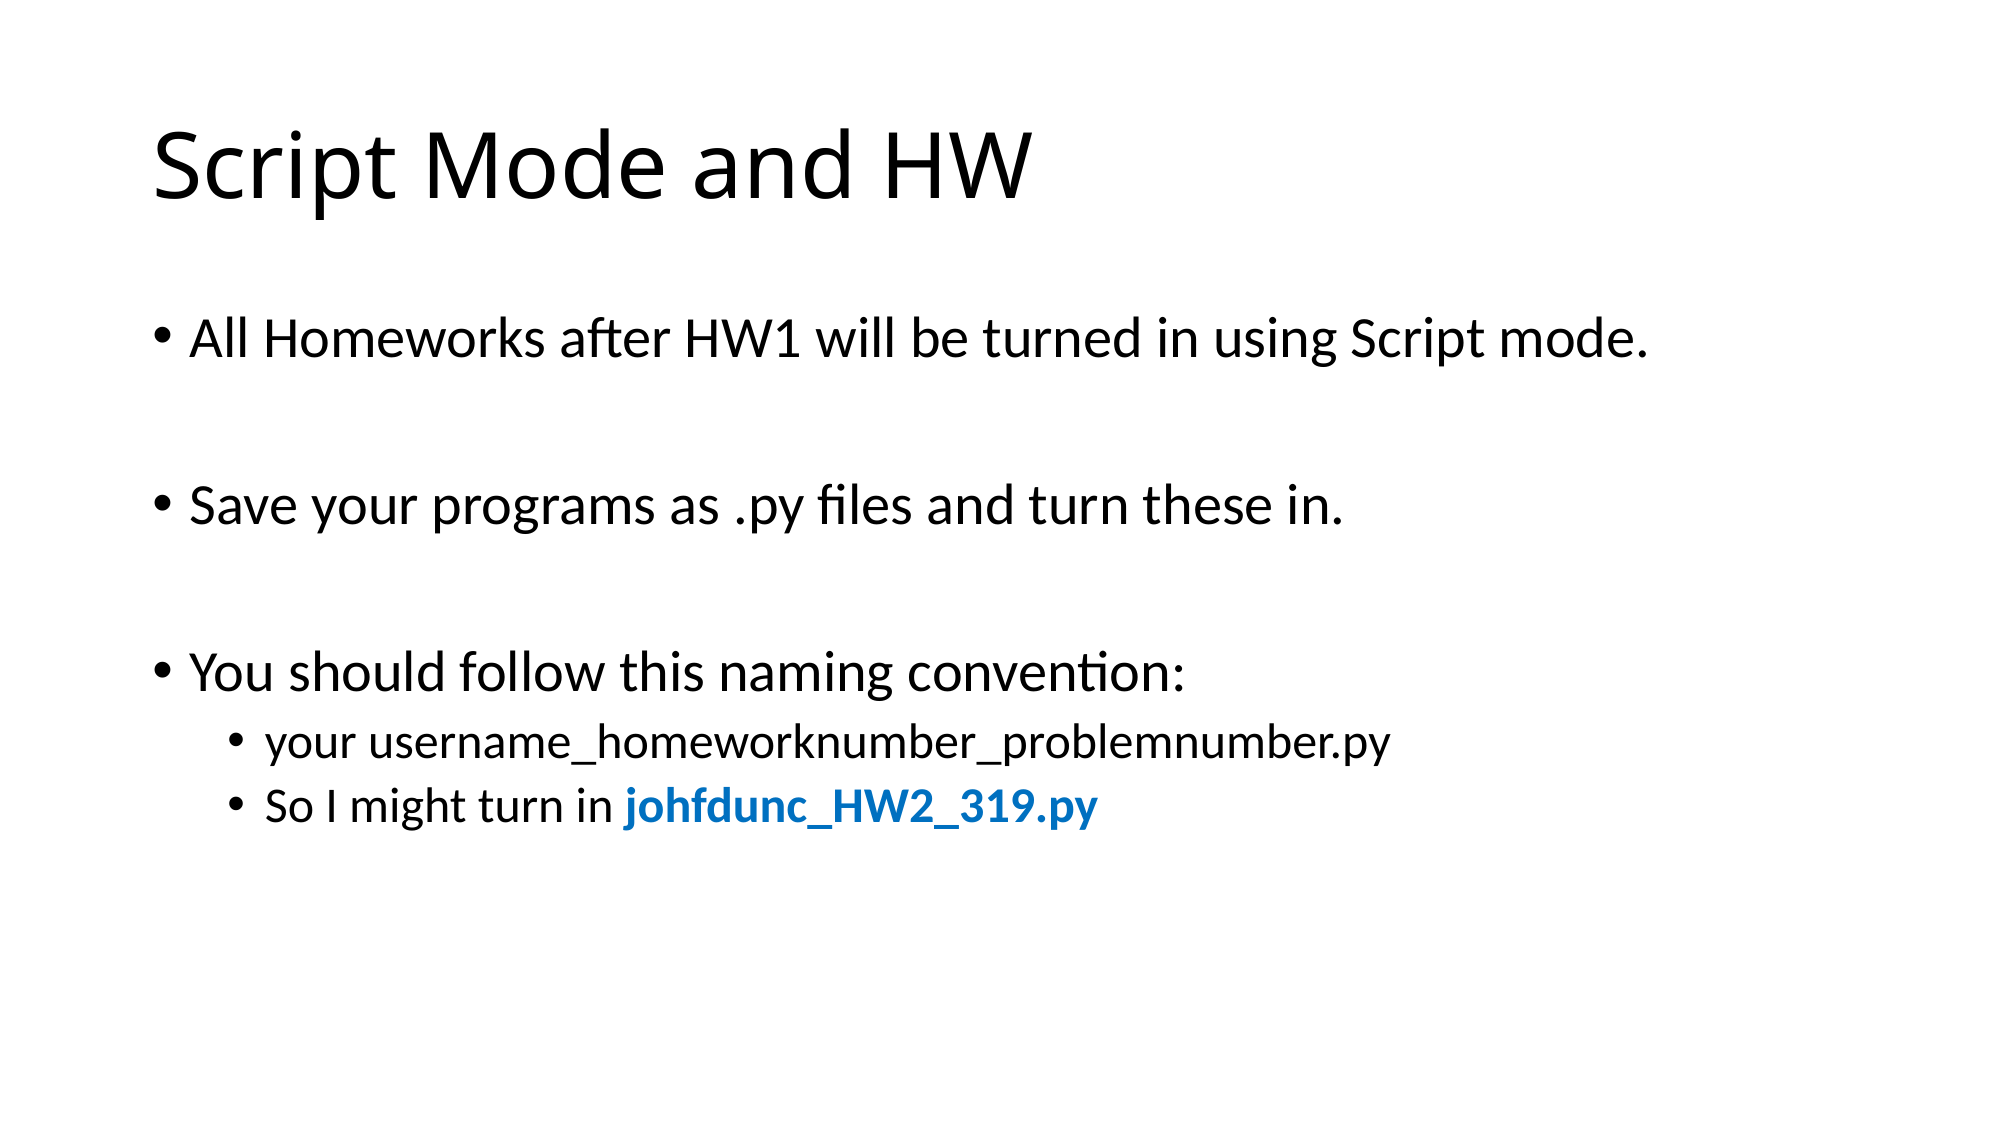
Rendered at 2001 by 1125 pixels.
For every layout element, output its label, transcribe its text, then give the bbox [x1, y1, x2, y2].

list All Homeworks after HW1 will be turned in using Script mode. Save your programs as .py files and turn these in. You should follow this naming convention: your username_homeworknumber_problemnumber.py So I might turn in johfdunc_HW2_319.py [137, 299, 1863, 1014]
title Script Mode and HW [137, 59, 1863, 278]
